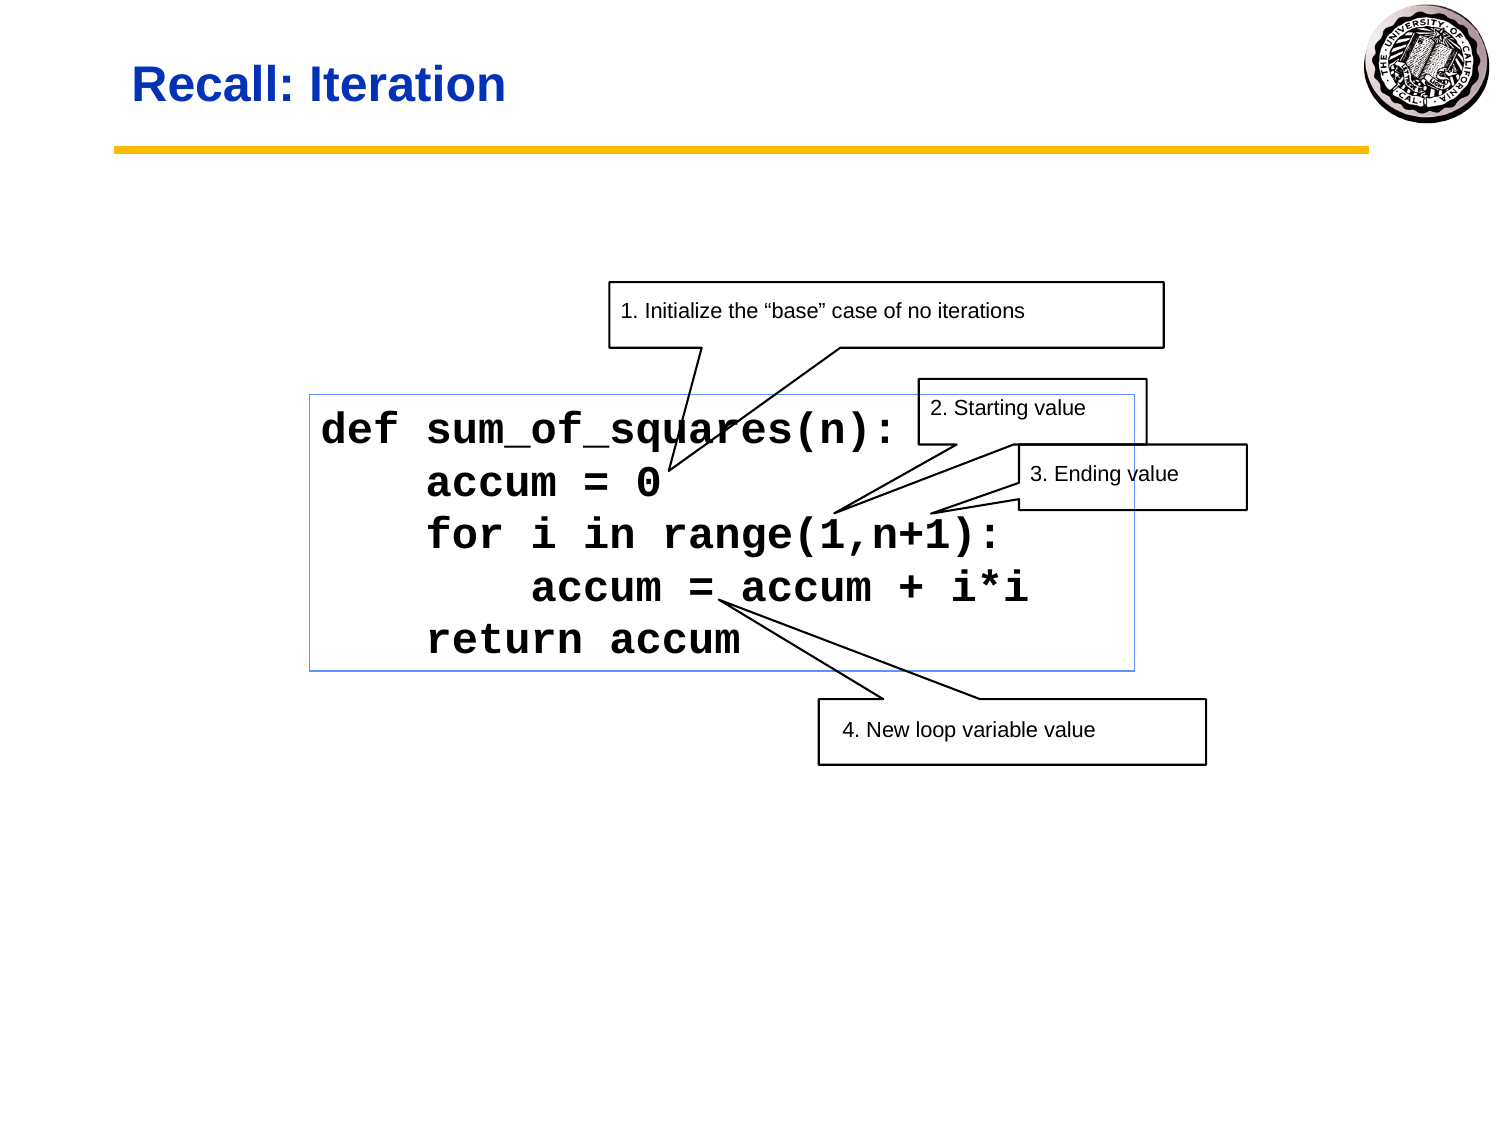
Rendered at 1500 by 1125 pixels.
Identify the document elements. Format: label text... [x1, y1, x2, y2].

title Recall: Iteration [120, 39, 1067, 131]
picture [1350, 0, 1500, 127]
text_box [609, 281, 1164, 348]
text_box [1018, 444, 1248, 511]
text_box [818, 698, 1207, 765]
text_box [918, 378, 1147, 445]
text_box def sum_of_squares(n): accum = 0 for i in range(1,n+1): accum = accum + i*i return accum [309, 394, 1135, 671]
